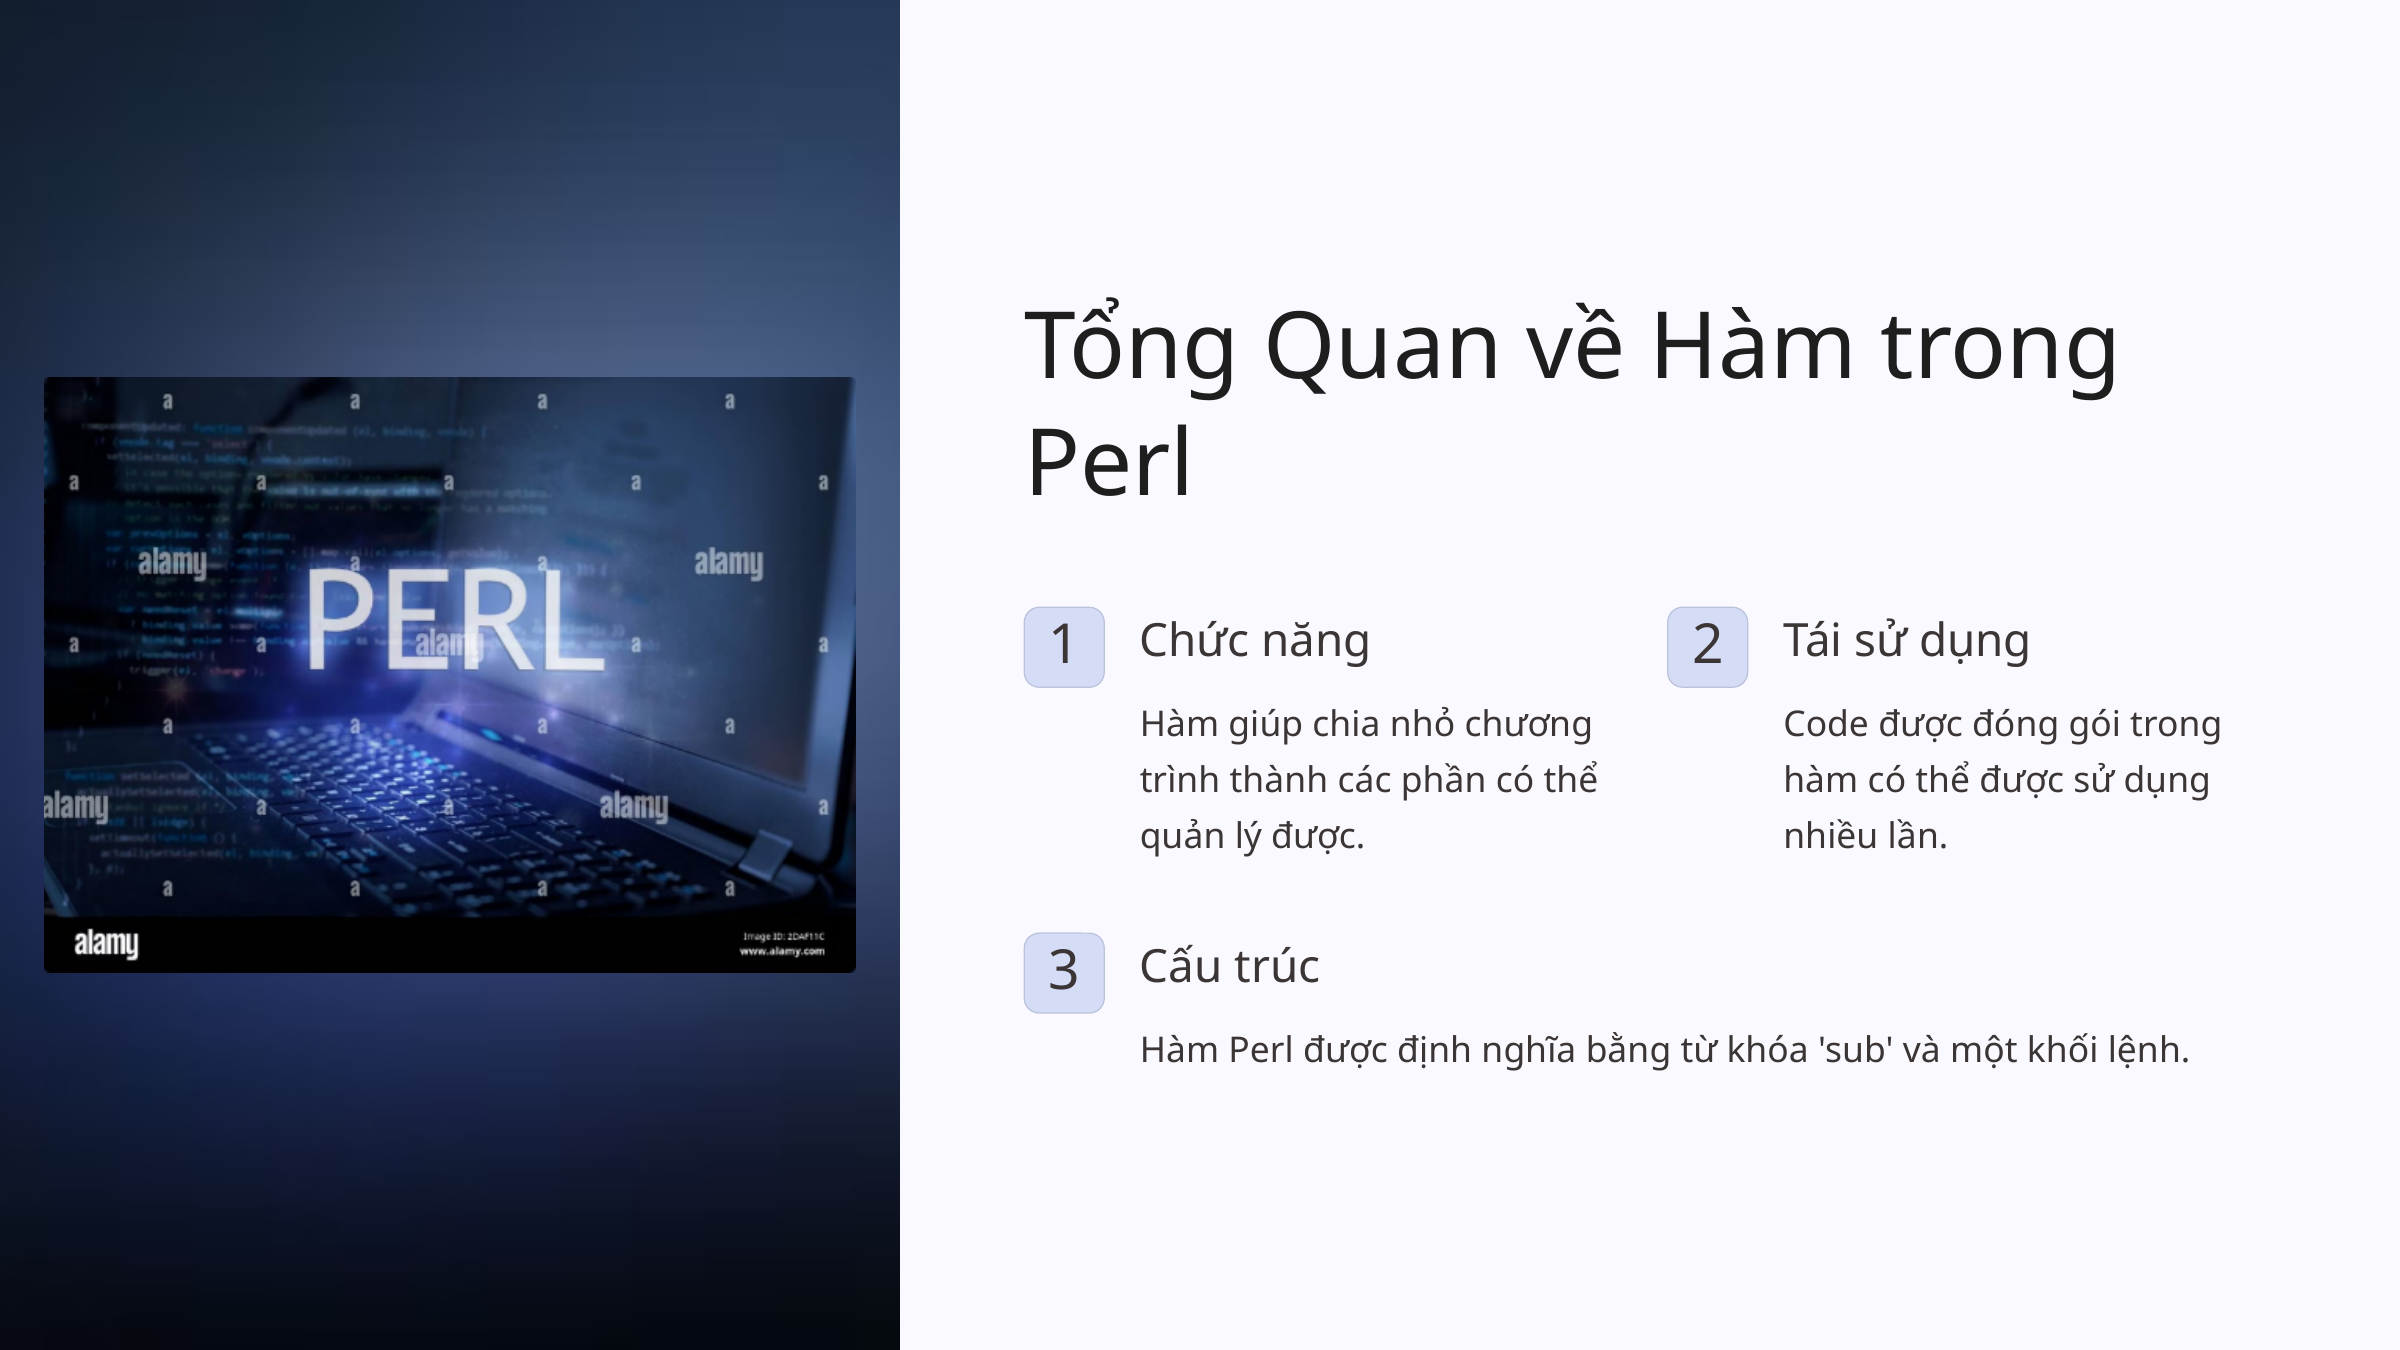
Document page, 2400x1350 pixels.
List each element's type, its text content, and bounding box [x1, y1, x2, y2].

text_box 3 [1047, 945, 1082, 1002]
text_box Tái sử dụng [1783, 607, 2251, 666]
text_box Hàm Perl được định nghĩa bằng từ khóa 'sub' và một khối lệnh. [1139, 1012, 2276, 1070]
text_box [1024, 607, 1105, 688]
text_box Hàm giúp chia nhỏ chương trình thành các phần có thể quản lý được. [1139, 687, 1633, 858]
text_box [1667, 607, 1748, 688]
text_box 2 [1690, 619, 1725, 676]
text_box Code được đóng gói trong hàm có thể được sử dụng nhiều lần. [1783, 687, 2276, 858]
text_box 1 [1053, 619, 1076, 676]
text_box [1024, 933, 1105, 1014]
picture [0, 0, 900, 1350]
text_box Cấu trúc [1139, 933, 1608, 992]
text_box Tổng Quan về Hàm trong Perl [1024, 280, 2276, 514]
text_box Chức năng [1139, 607, 1608, 666]
